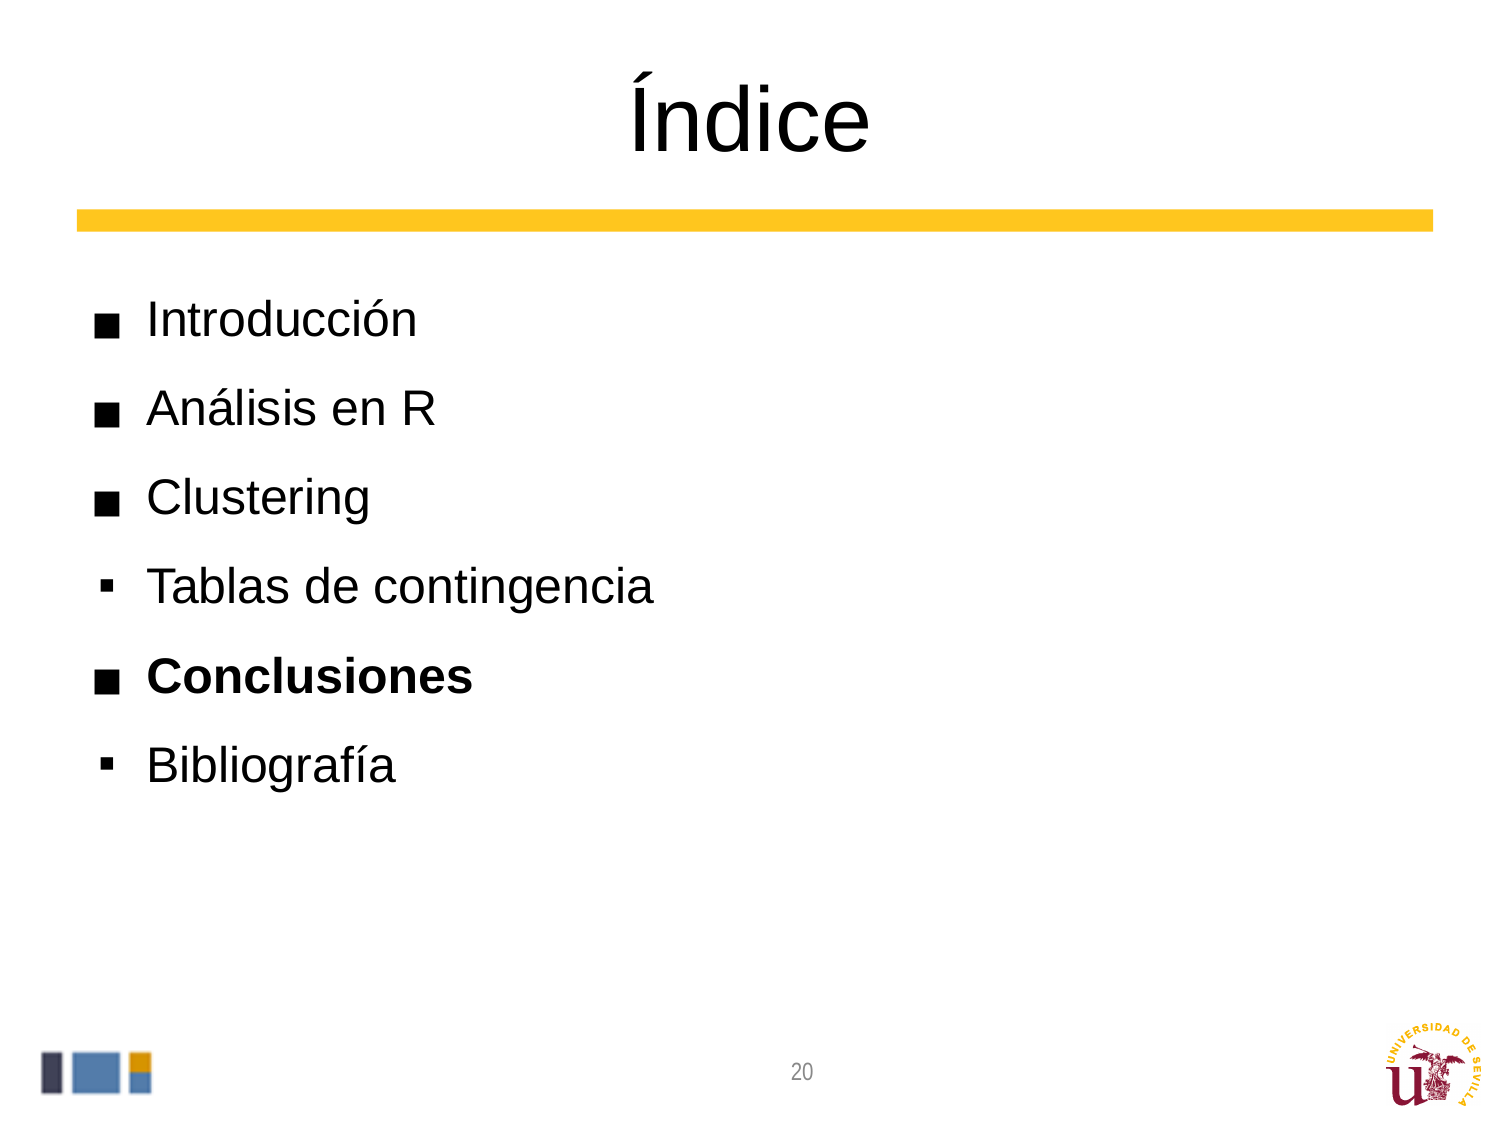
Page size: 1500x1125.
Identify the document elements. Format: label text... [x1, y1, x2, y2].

picture [29, 1044, 164, 1109]
title Índice [75, 45, 1425, 185]
picture [1386, 1023, 1481, 1106]
list Introducción Análisis en R Clustering Tablas de contingencia Conclusiones Bibliografía [75, 278, 1425, 1024]
slide_number 20 [627, 1040, 978, 1101]
